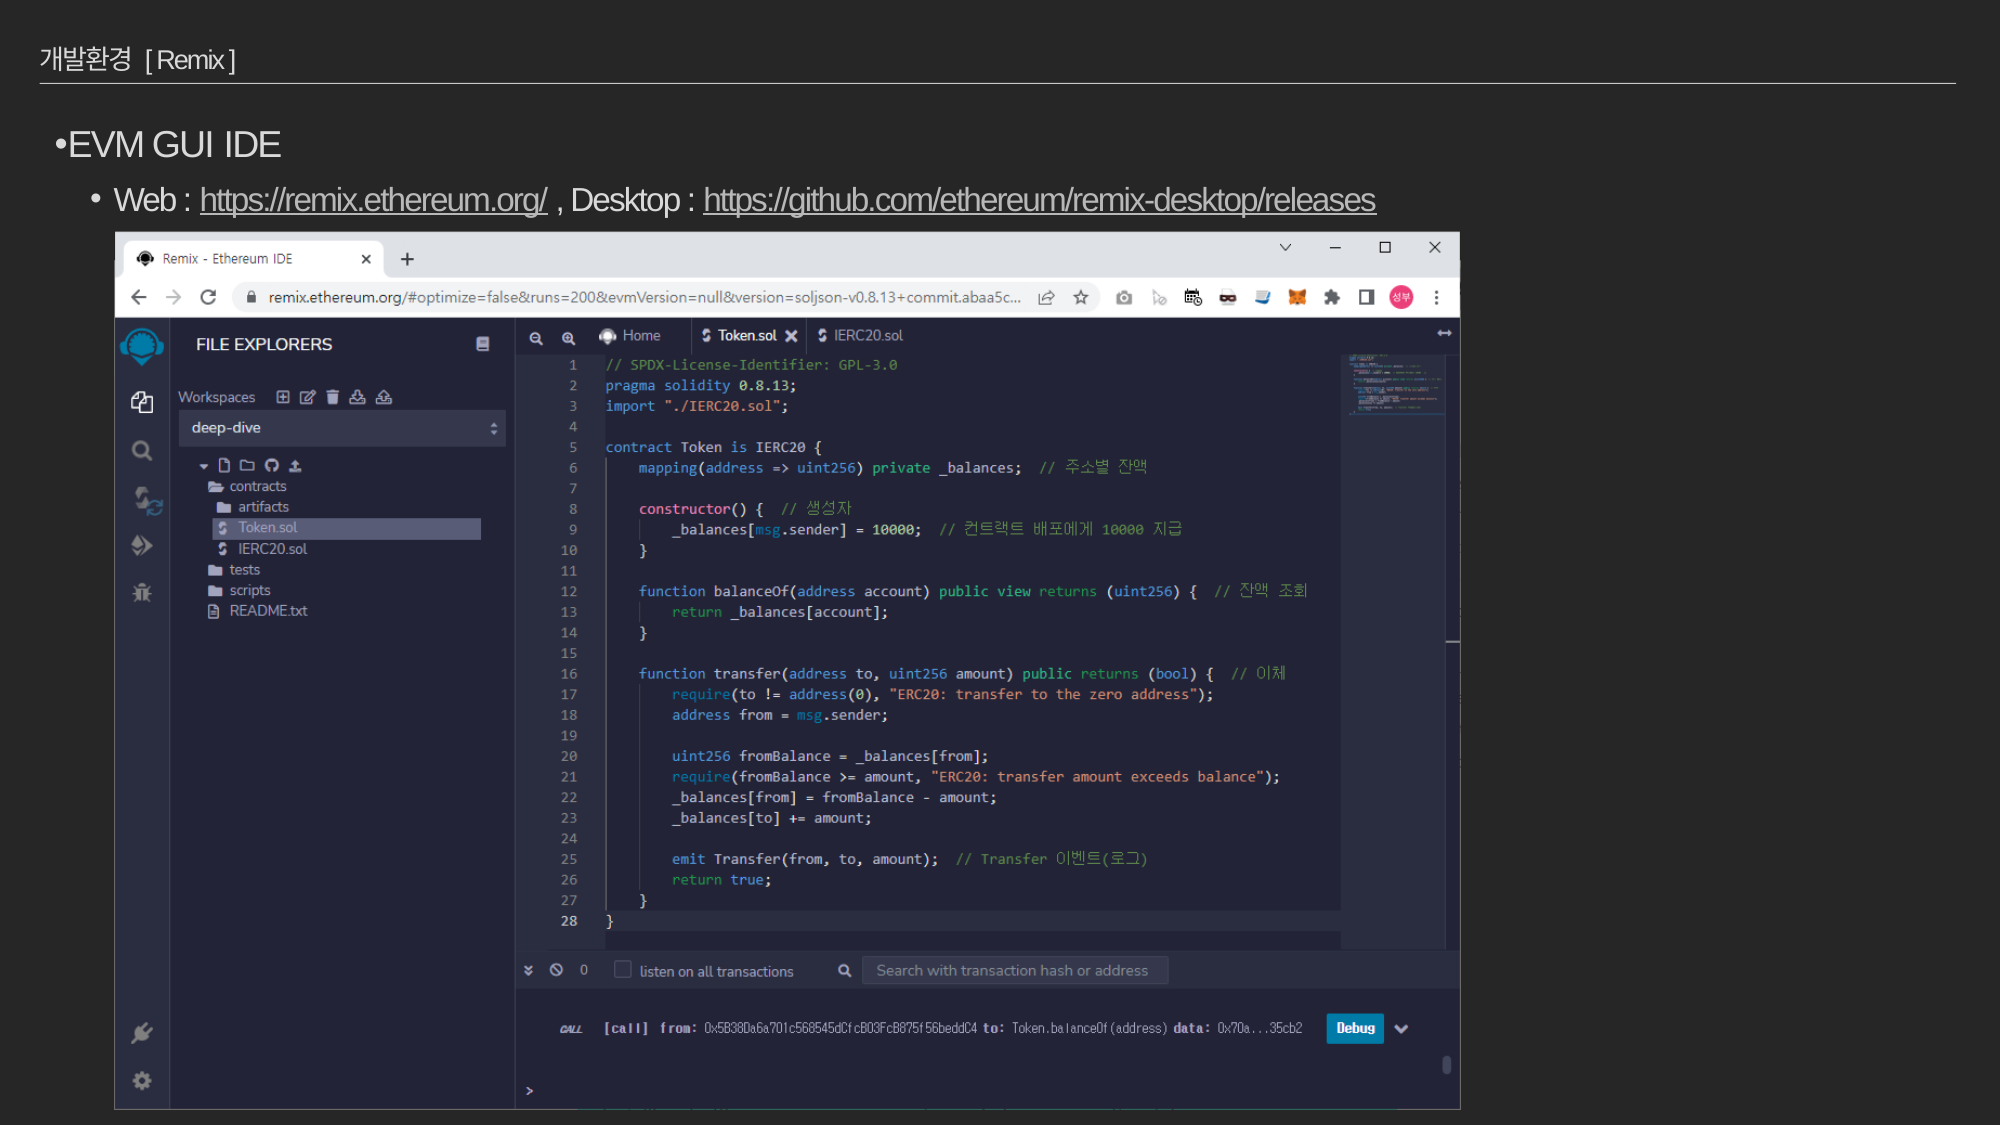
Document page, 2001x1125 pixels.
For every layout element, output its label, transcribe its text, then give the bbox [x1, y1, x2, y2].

title 개발환경 [ Remix ] [39, 31, 1961, 84]
picture [114, 231, 1461, 1110]
list EVM GUI IDE Web : https://remix.ethereum.org/ , Desktop : https://github.com/ethereum/remix-desktop/releases [39, 110, 1957, 825]
